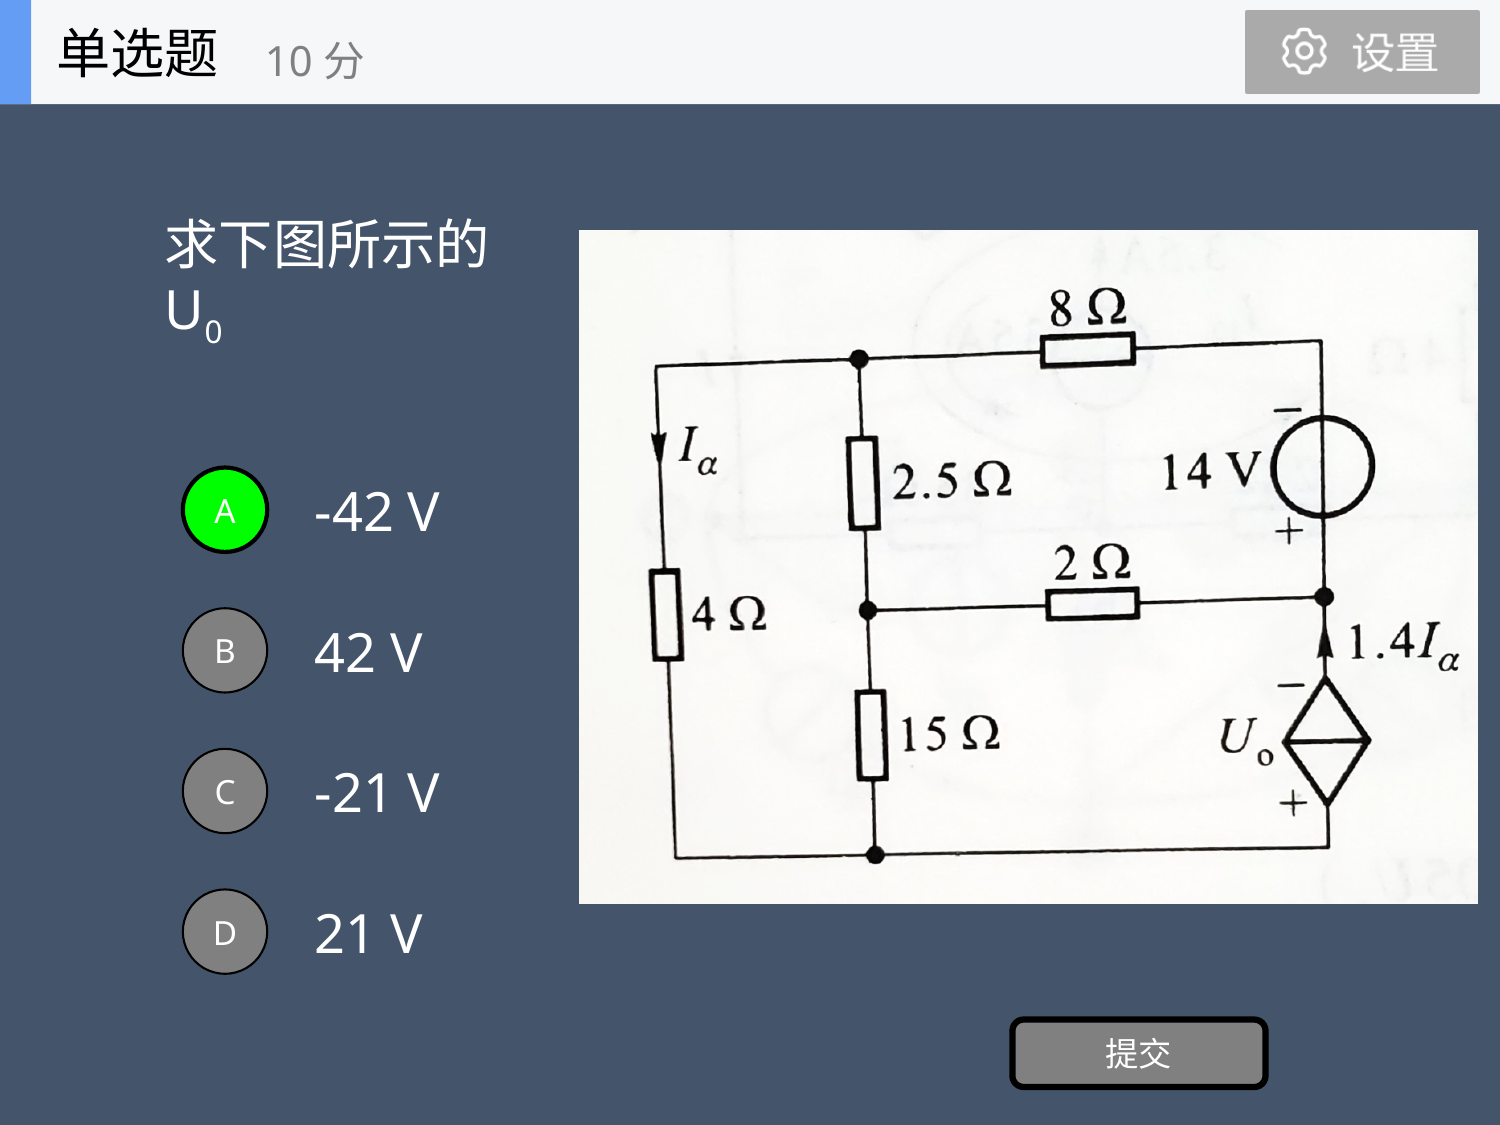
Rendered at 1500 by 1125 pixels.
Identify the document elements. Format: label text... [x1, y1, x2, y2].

text_box 提交 [1011, 1018, 1267, 1089]
text_box B [181, 607, 269, 694]
text_box -42 V [300, 456, 579, 563]
text_box D [181, 888, 269, 975]
text_box 21 V [300, 878, 657, 985]
picture [579, 117, 1478, 1017]
text_box A [181, 466, 269, 553]
picture [1245, 10, 1480, 94]
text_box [0, 0, 1500, 105]
text_box C [181, 747, 269, 835]
text_box 42 V [300, 597, 579, 703]
text_box 求下图所示的U0 [150, 105, 567, 456]
text_box -21 V [300, 738, 579, 844]
